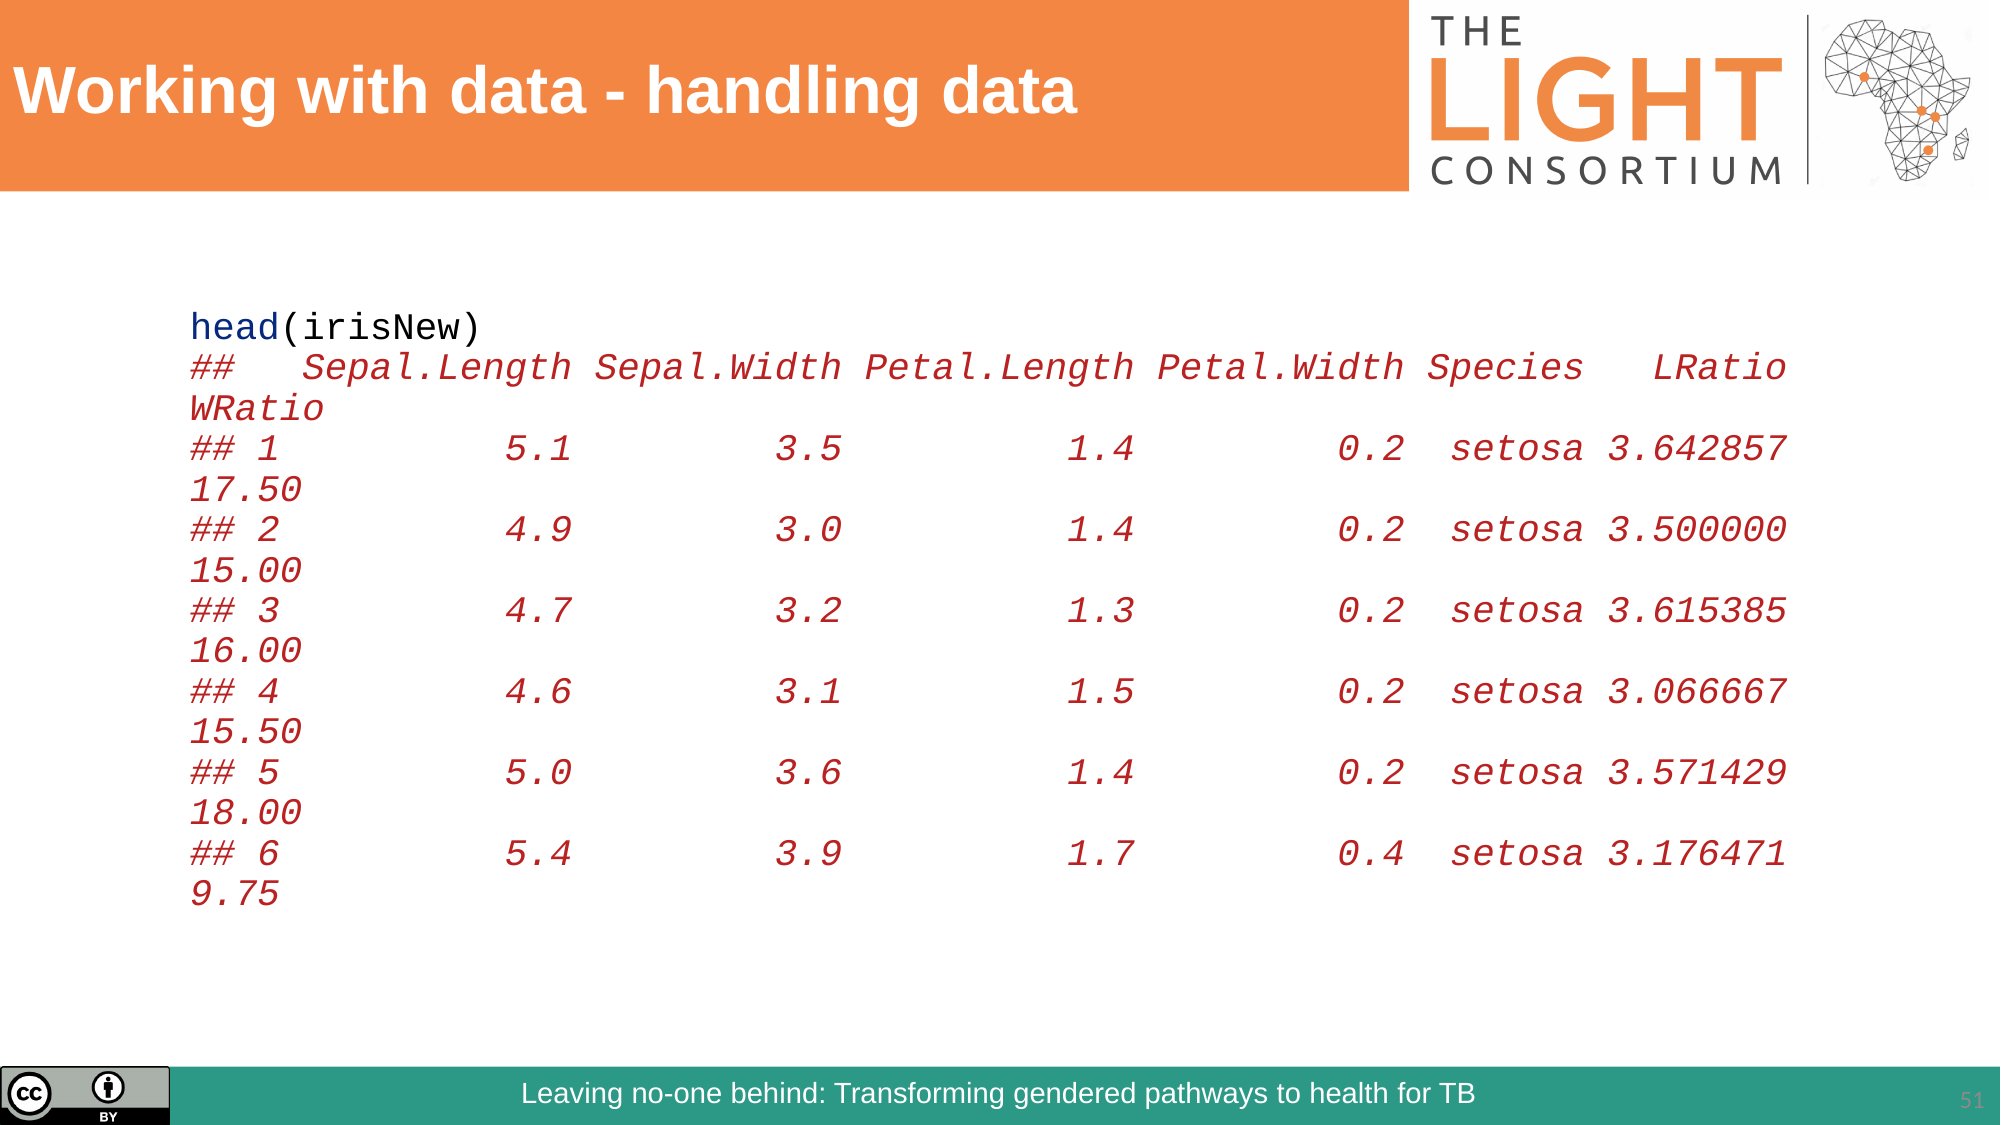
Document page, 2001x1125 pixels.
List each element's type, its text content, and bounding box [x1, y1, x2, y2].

picture [0, 1066, 170, 1125]
picture [1409, 0, 1989, 201]
slide_number 51 [1550, 1073, 2000, 1125]
list head(irisNew) ## Sepal.Length Sepal.Width Petal.Length Petal.Width Species LRatio WRatio ## 1 5.1 3.5 1.4 0.2 setosa 3.642857 17.50 ## 2 4.9 3.0 1.4 0.2 setosa 3.500000 15.00 ## 3 4.7 3.2 1.3 0.2 setosa 3.615385 16.00 ## 4 4.6 3.1 1.5 0.2 setosa 3.066667 15.50 ## 5 5.0 3.6 1.4 0.2 setosa 3.571429 18.00 ## 6 5.4 3.9 1.7 0.4 setosa 3.176471 9.75 [137, 299, 1863, 1066]
title Working with data - handling data [0, 0, 1410, 192]
